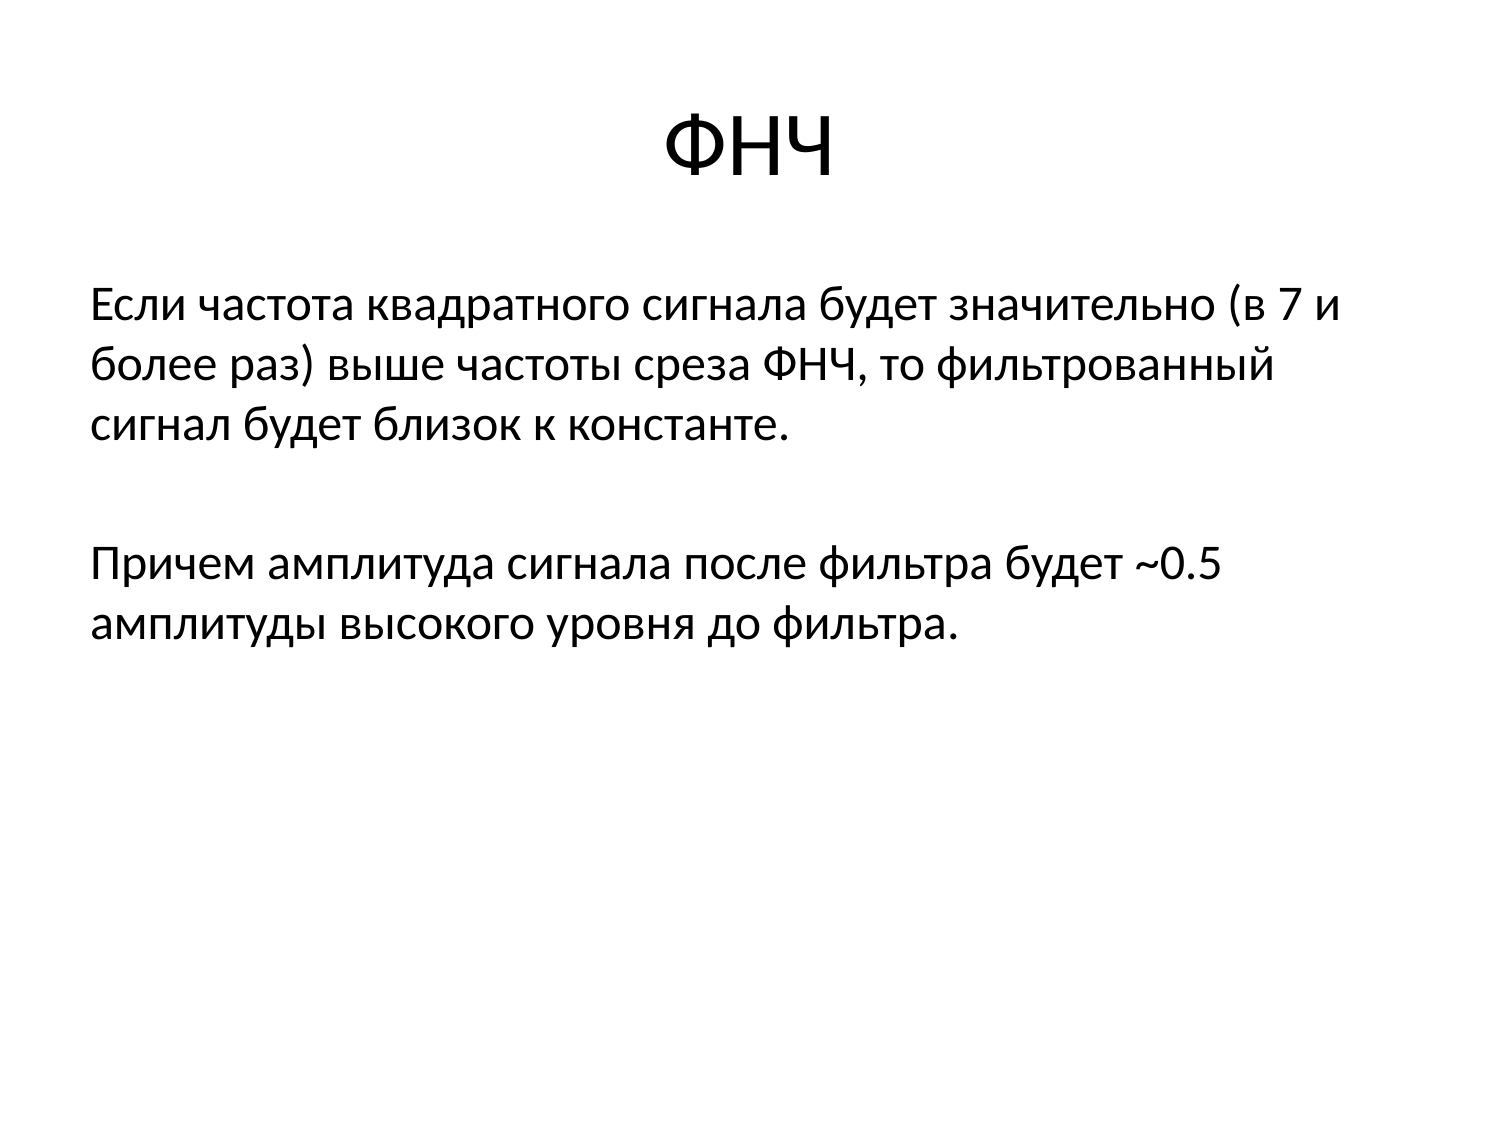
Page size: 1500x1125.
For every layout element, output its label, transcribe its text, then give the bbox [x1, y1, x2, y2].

list Если частота квадратного сигнала будет значительно (в 7 и более раз) выше частоты среза ФНЧ, то фильтрованный сигнал будет близок к константе. Причем амплитуда сигнала после фильтра будет ~0.5 амплитуды высокого уровня до фильтра. [75, 262, 1425, 1005]
title ФНЧ [75, 45, 1425, 233]
